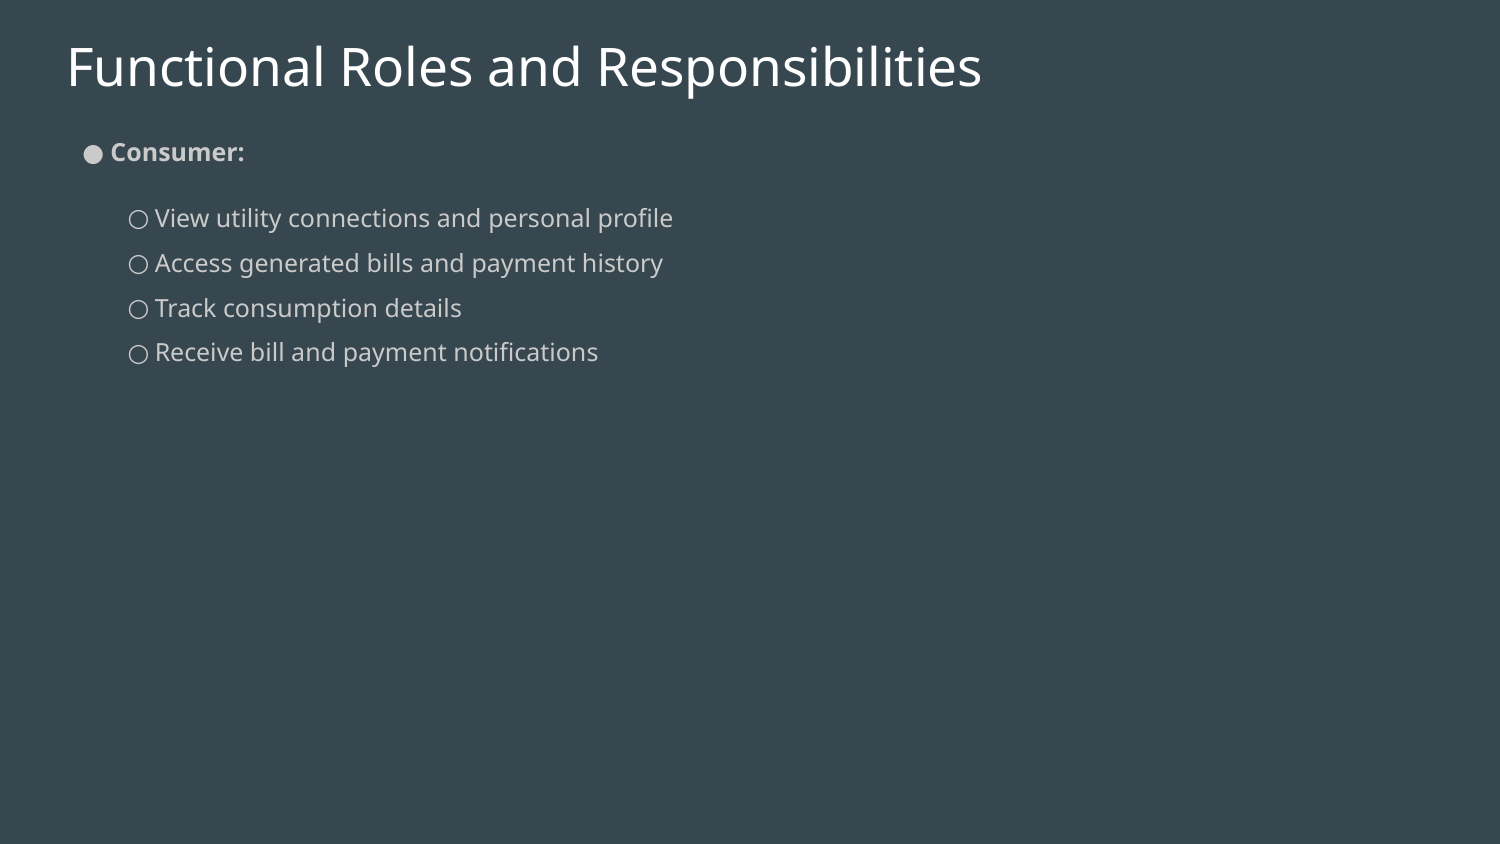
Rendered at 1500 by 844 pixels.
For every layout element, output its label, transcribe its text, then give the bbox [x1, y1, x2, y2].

title Functional Roles and Responsibilities [51, 18, 1449, 113]
list Consumer: View utility connections and personal profile Access generated bills and payment history Track consumption details Receive bill and payment notifications [51, 121, 1449, 827]
